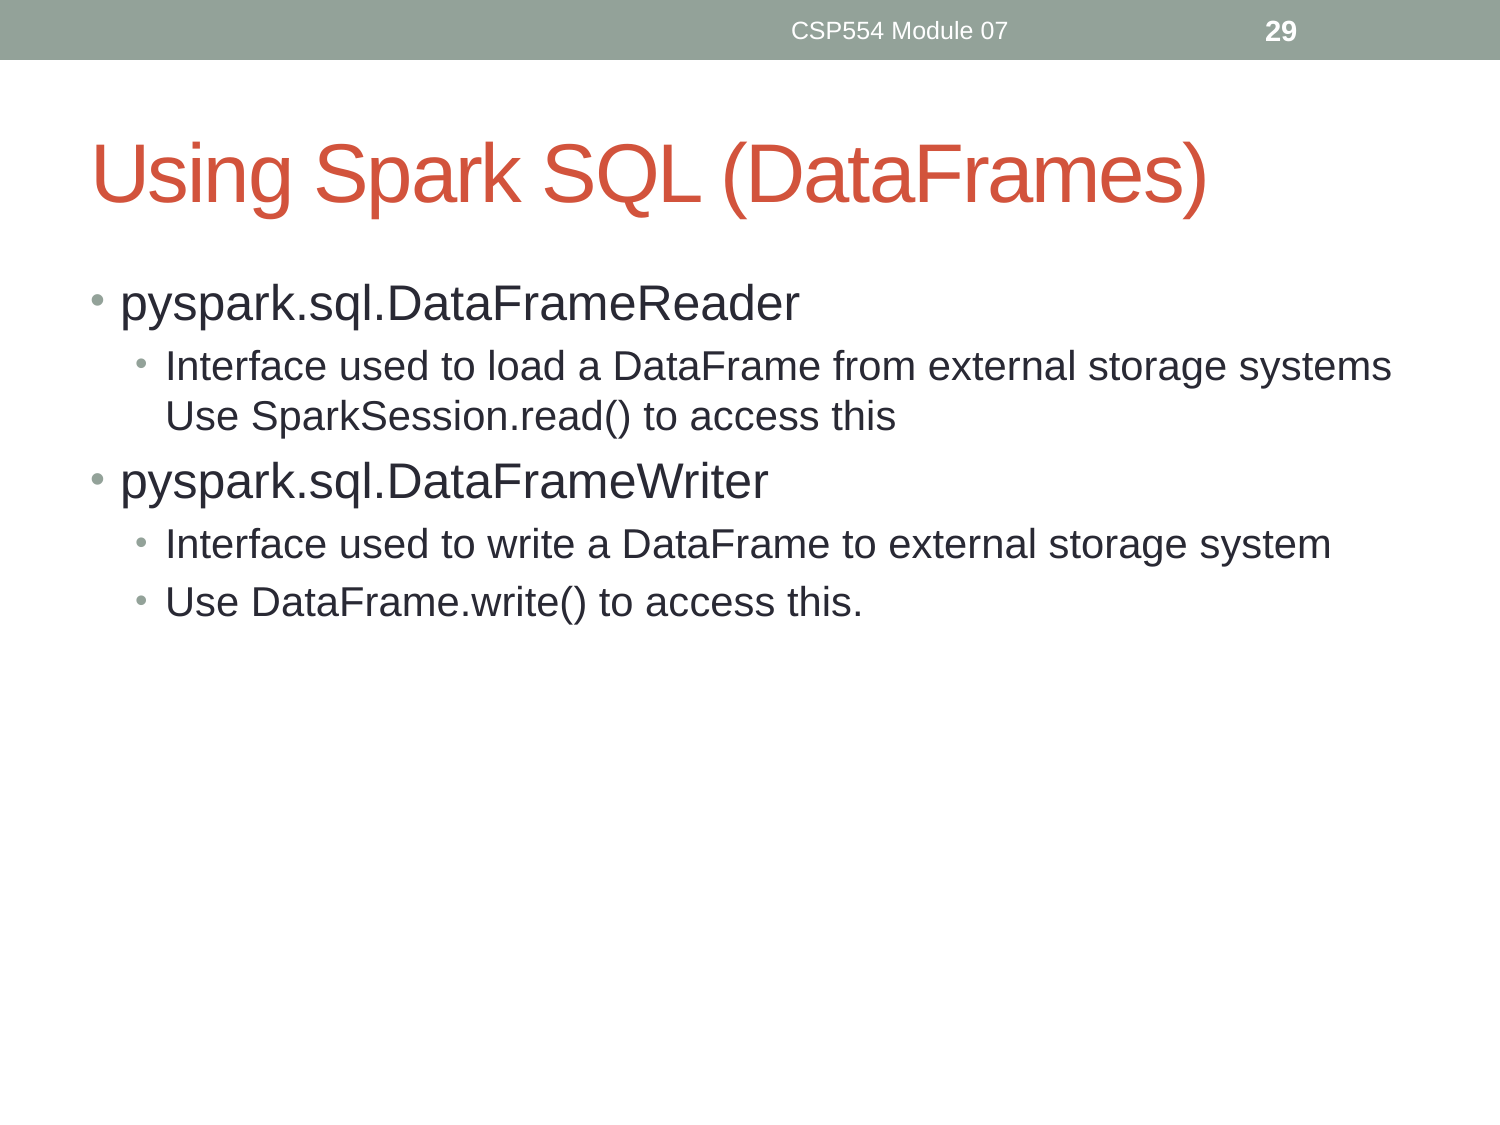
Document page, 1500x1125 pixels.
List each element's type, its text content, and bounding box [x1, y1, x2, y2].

footer CSP554 Module 07 [562, 3, 1238, 57]
title Using Spark SQL (DataFrames) [75, 87, 1425, 250]
list pyspark.sql.DataFrameReader Interface used to load a DataFrame from external storage systems Use SparkSession.read() to access this pyspark.sql.DataFrameWriter Interface used to write a DataFrame to external storage system Use DataFrame.write() to access this. [75, 262, 1425, 1100]
slide_number 29 [1250, 3, 1425, 57]
